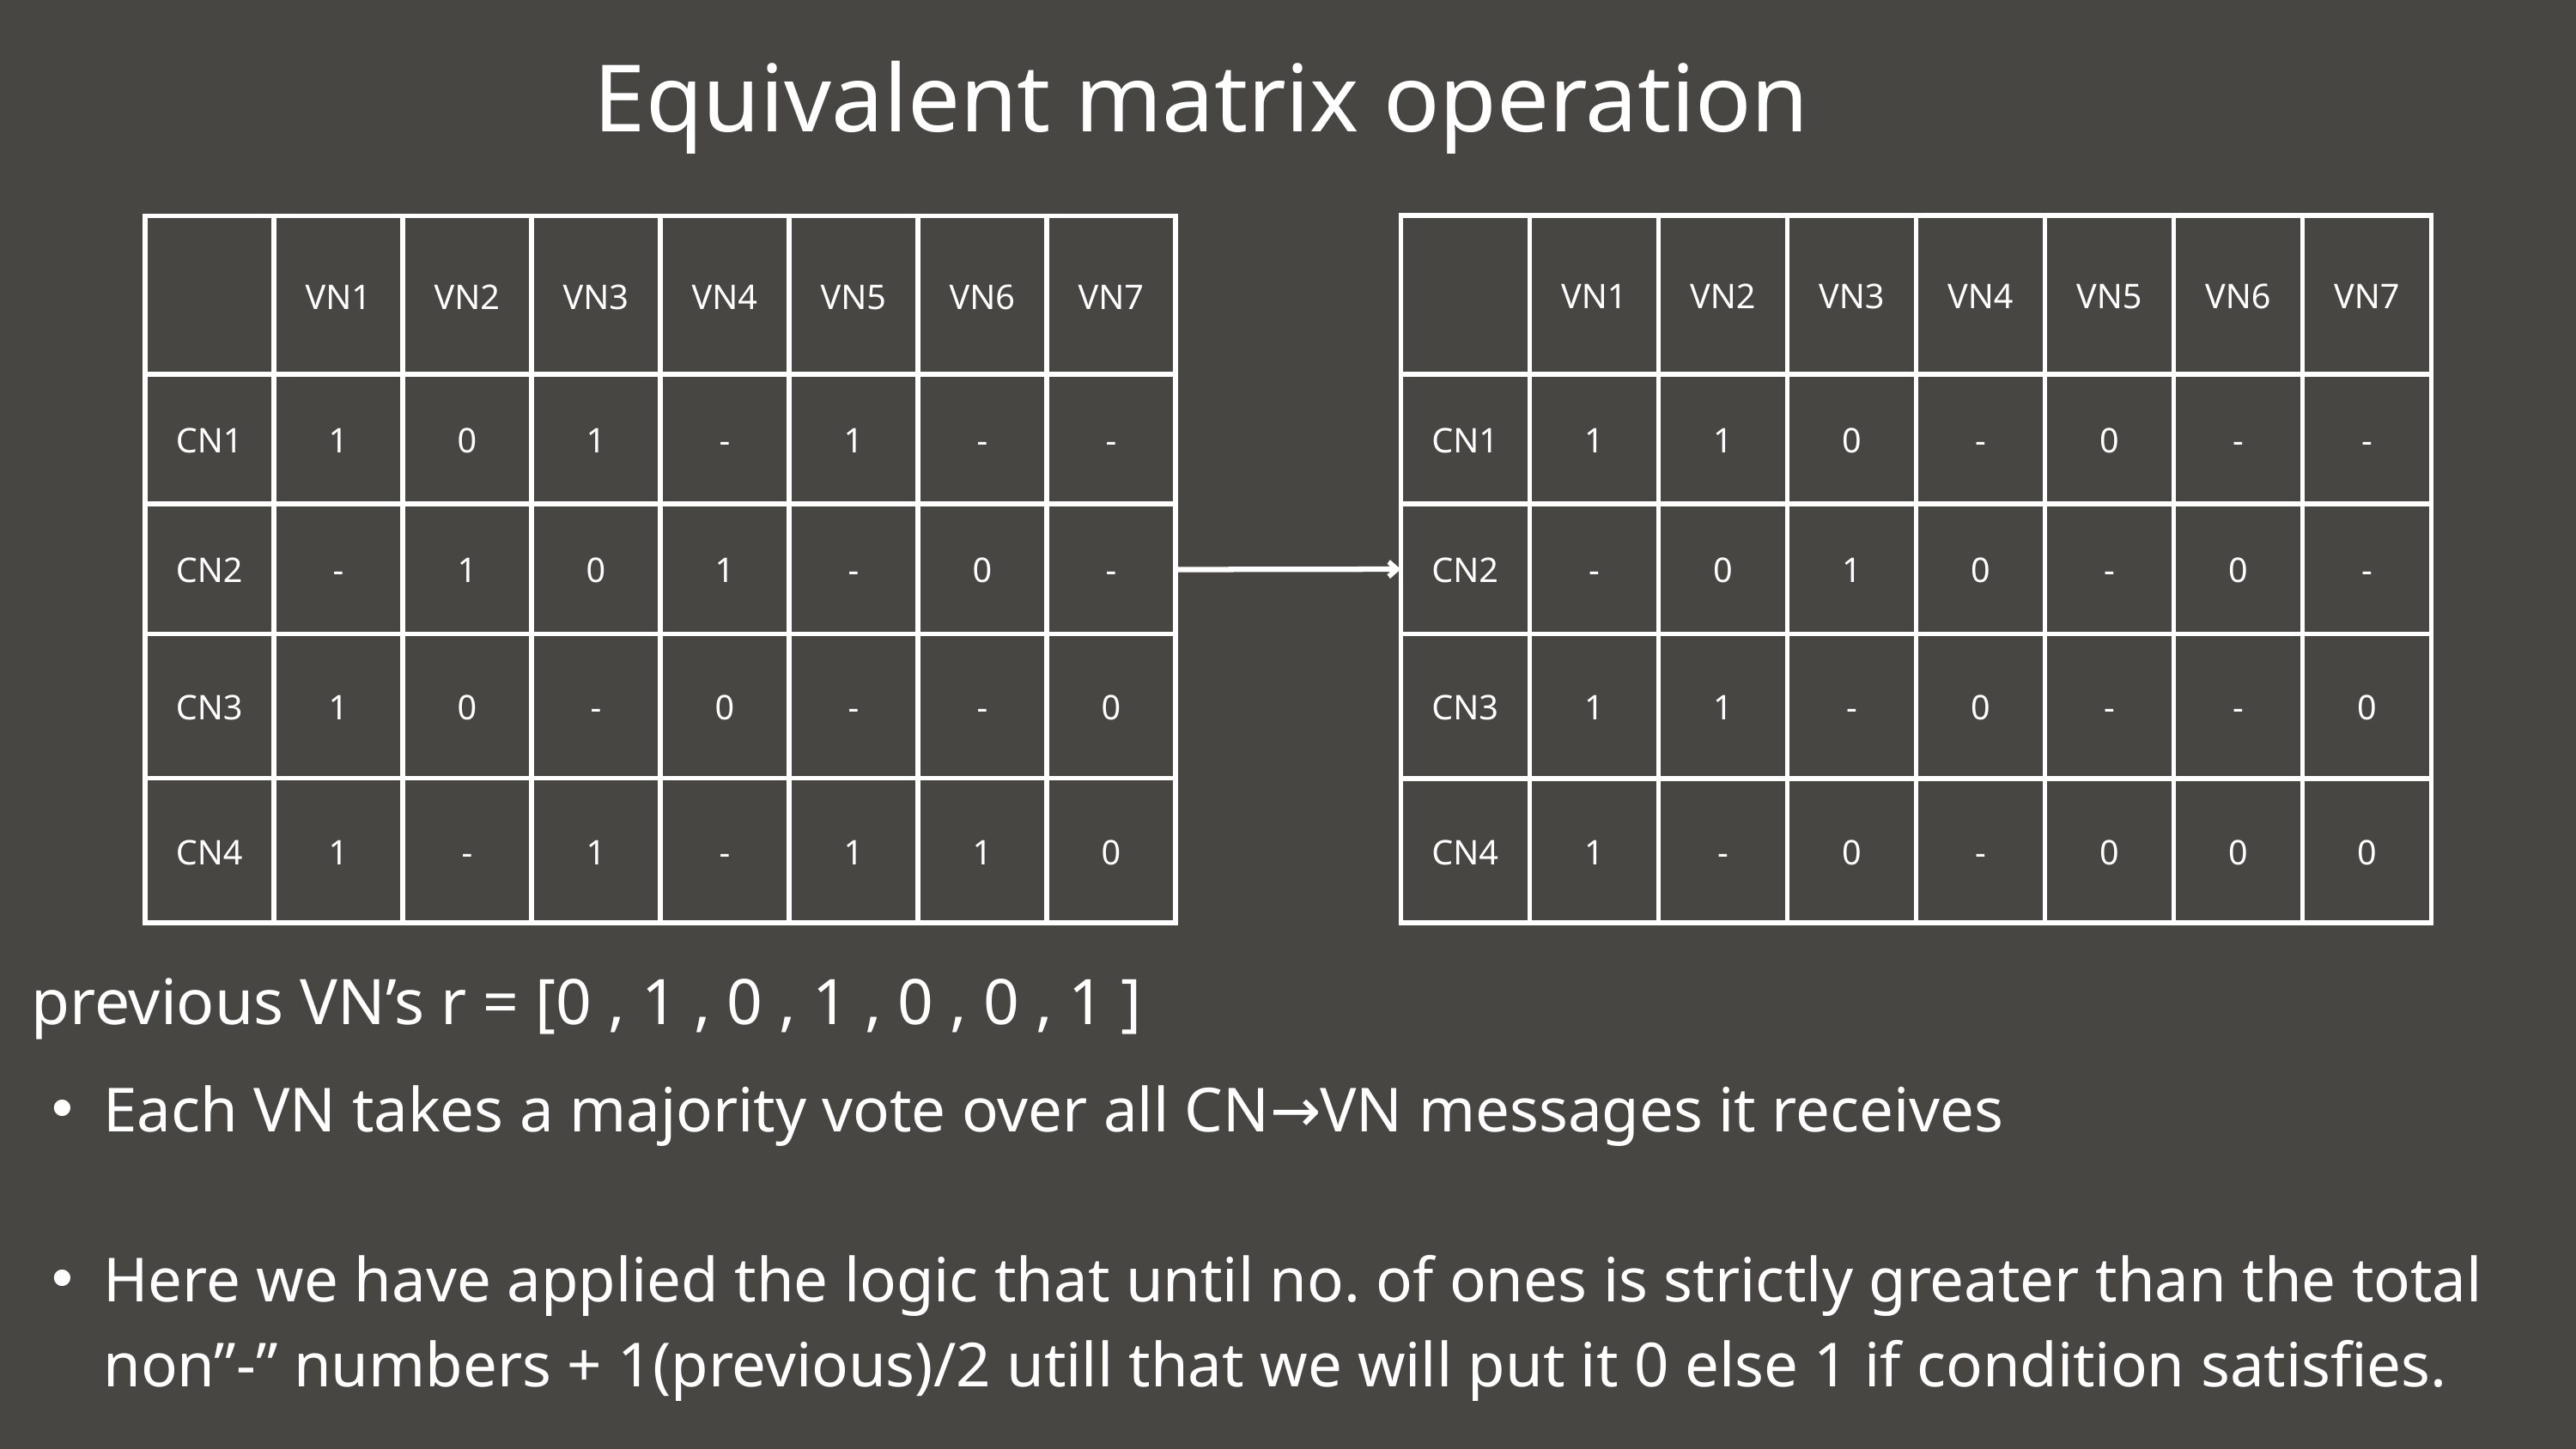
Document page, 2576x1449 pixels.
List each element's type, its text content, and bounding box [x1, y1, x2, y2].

table_cell 1 [1789, 506, 1914, 632]
table_cell CN2 [1403, 506, 1528, 632]
table_cell 1 [534, 377, 658, 501]
table_header [148, 218, 271, 372]
table_header VN3 [1789, 218, 1914, 372]
table_cell 0 [2305, 636, 2429, 776]
table_cell - [920, 377, 1044, 501]
table_header VN6 [920, 218, 1044, 372]
table_header VN4 [1918, 218, 2043, 372]
text_box previous VN’s r = [0 , 1 , 0 , 1 , 0 , 0 , 1 ] [0, 949, 1176, 1037]
table_cell 1 [1532, 781, 1656, 920]
text_box [1175, 562, 1401, 576]
table_header VN1 [276, 218, 400, 372]
table_cell - [1049, 377, 1173, 501]
table_cell CN3 [148, 636, 271, 776]
table_cell CN1 [148, 377, 271, 501]
table_cell - [792, 636, 915, 776]
table_cell 1 [792, 377, 915, 501]
table_cell - [1918, 377, 2043, 501]
table_cell - [1049, 506, 1173, 632]
table_cell 1 [405, 506, 529, 632]
table_cell 1 [663, 506, 787, 632]
table_cell - [2047, 636, 2172, 776]
table_cell - [920, 636, 1044, 776]
table_cell - [2047, 506, 2172, 632]
table_cell 0 [2176, 781, 2300, 920]
table_cell 1 [1661, 377, 1785, 501]
table_cell 0 [1049, 636, 1173, 776]
table_cell CN4 [148, 780, 271, 920]
text_box Each VN takes a majority vote over all CN→VN messages it receives Here we have applied the logic that until no. of ones is strictly greater than the total non”-” numbers + 1(previous)/2 utill that we will put it 0 else 1 if condition satisfies. [0, 1058, 2576, 1399]
table_header VN7 [2305, 218, 2429, 372]
text_box Equivalent matrix operation [504, 20, 1899, 150]
table_cell 1 [534, 780, 658, 920]
table_cell CN3 [1403, 636, 1528, 776]
table_cell 0 [2047, 781, 2172, 920]
table_header VN5 [2047, 218, 2172, 372]
table_cell - [1661, 781, 1785, 920]
table_cell - [2305, 377, 2429, 501]
table_cell 1 [276, 377, 400, 501]
table_cell 1 [792, 780, 915, 920]
table_header [1403, 218, 1528, 372]
table_header VN2 [1661, 218, 1785, 372]
table_header VN3 [534, 218, 658, 372]
table_header VN5 [792, 218, 915, 372]
table_cell 1 [276, 636, 400, 776]
table_cell - [663, 377, 787, 501]
table_cell - [2176, 377, 2300, 501]
table_cell 1 [920, 780, 1044, 920]
table_cell 0 [1918, 636, 2043, 776]
table_cell 0 [1789, 377, 1914, 501]
table_cell - [1918, 781, 2043, 920]
table_cell - [276, 506, 400, 632]
table_cell 0 [920, 506, 1044, 632]
table_cell 1 [276, 780, 400, 920]
table_header VN1 [1532, 218, 1656, 372]
table_cell 0 [534, 506, 658, 632]
table_cell 0 [2176, 506, 2300, 632]
table_cell 0 [1918, 506, 2043, 632]
table_cell - [663, 780, 787, 920]
table_cell - [2305, 506, 2429, 632]
table_cell CN1 [1403, 377, 1528, 501]
table_cell 1 [1532, 377, 1656, 501]
table_cell 0 [1661, 506, 1785, 632]
table_cell 0 [405, 377, 529, 501]
table_cell 0 [405, 636, 529, 776]
table_cell CN4 [1403, 781, 1528, 920]
table_cell 0 [1789, 781, 1914, 920]
table_cell - [1789, 636, 1914, 776]
table_header VN4 [663, 218, 787, 372]
table_cell - [792, 506, 915, 632]
table_cell 0 [1049, 780, 1173, 920]
table_cell 0 [663, 636, 787, 776]
table_cell - [534, 636, 658, 776]
table_cell 1 [1532, 636, 1656, 776]
table_cell 1 [1661, 636, 1785, 776]
table_header VN2 [405, 218, 529, 372]
table_cell - [1532, 506, 1656, 632]
table_header VN7 [1049, 218, 1173, 372]
table_cell 0 [2047, 377, 2172, 501]
table_cell 0 [2305, 781, 2429, 920]
table_cell - [405, 780, 529, 920]
table_header VN6 [2176, 218, 2300, 372]
table_cell - [2176, 636, 2300, 776]
table_cell CN2 [148, 506, 271, 632]
